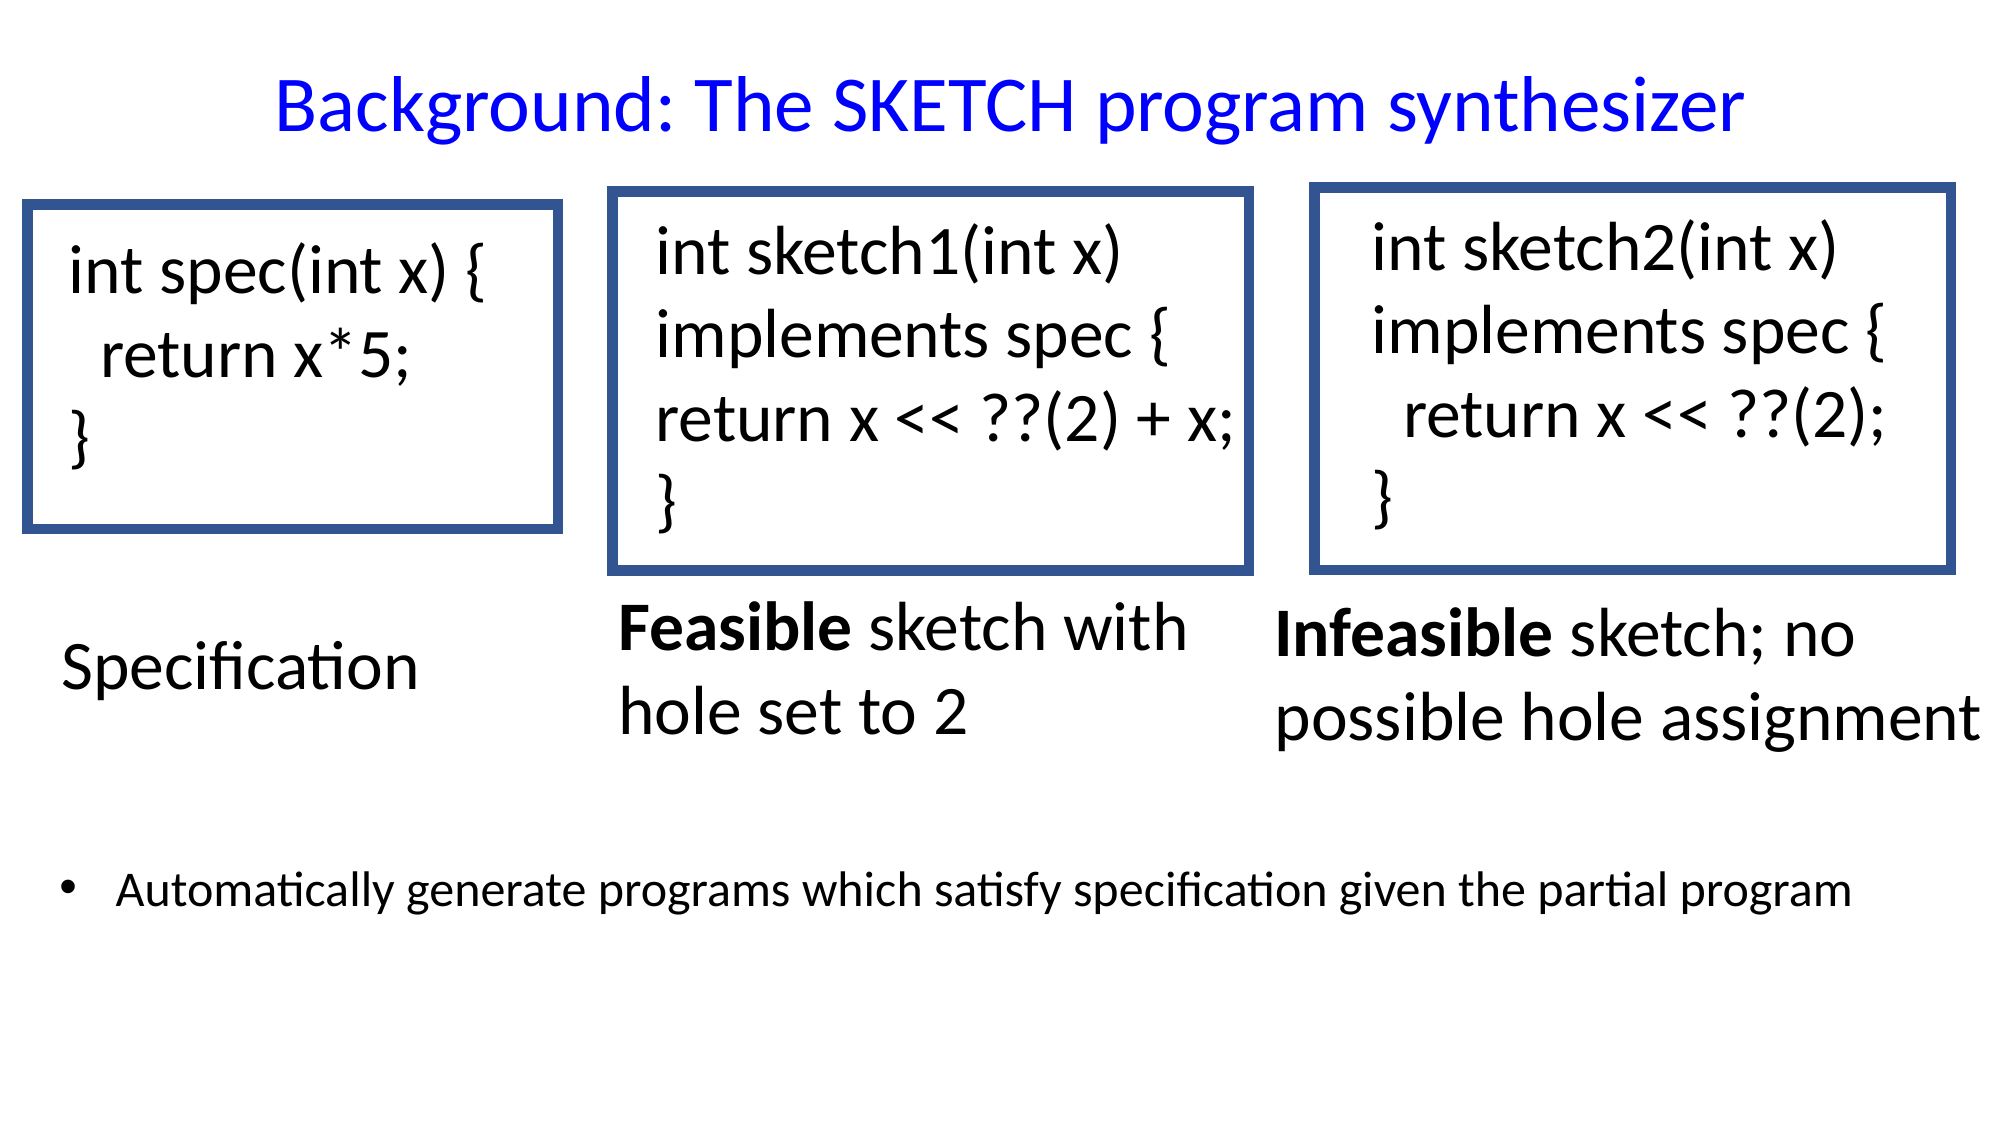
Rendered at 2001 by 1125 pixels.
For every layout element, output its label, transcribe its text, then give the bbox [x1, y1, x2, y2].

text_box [1314, 187, 2000, 570]
text_box Infeasible sketch; no possible hole assignment [1259, 579, 1998, 762]
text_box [27, 204, 585, 712]
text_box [612, 191, 1285, 571]
text_box Background: The SKETCH program synthesizer [48, 6, 1975, 194]
text_box Automatically generate programs which satisfy specification given the partial program [44, 792, 2000, 981]
text_box Feasible sketch with hole set to 2 [603, 573, 1204, 756]
